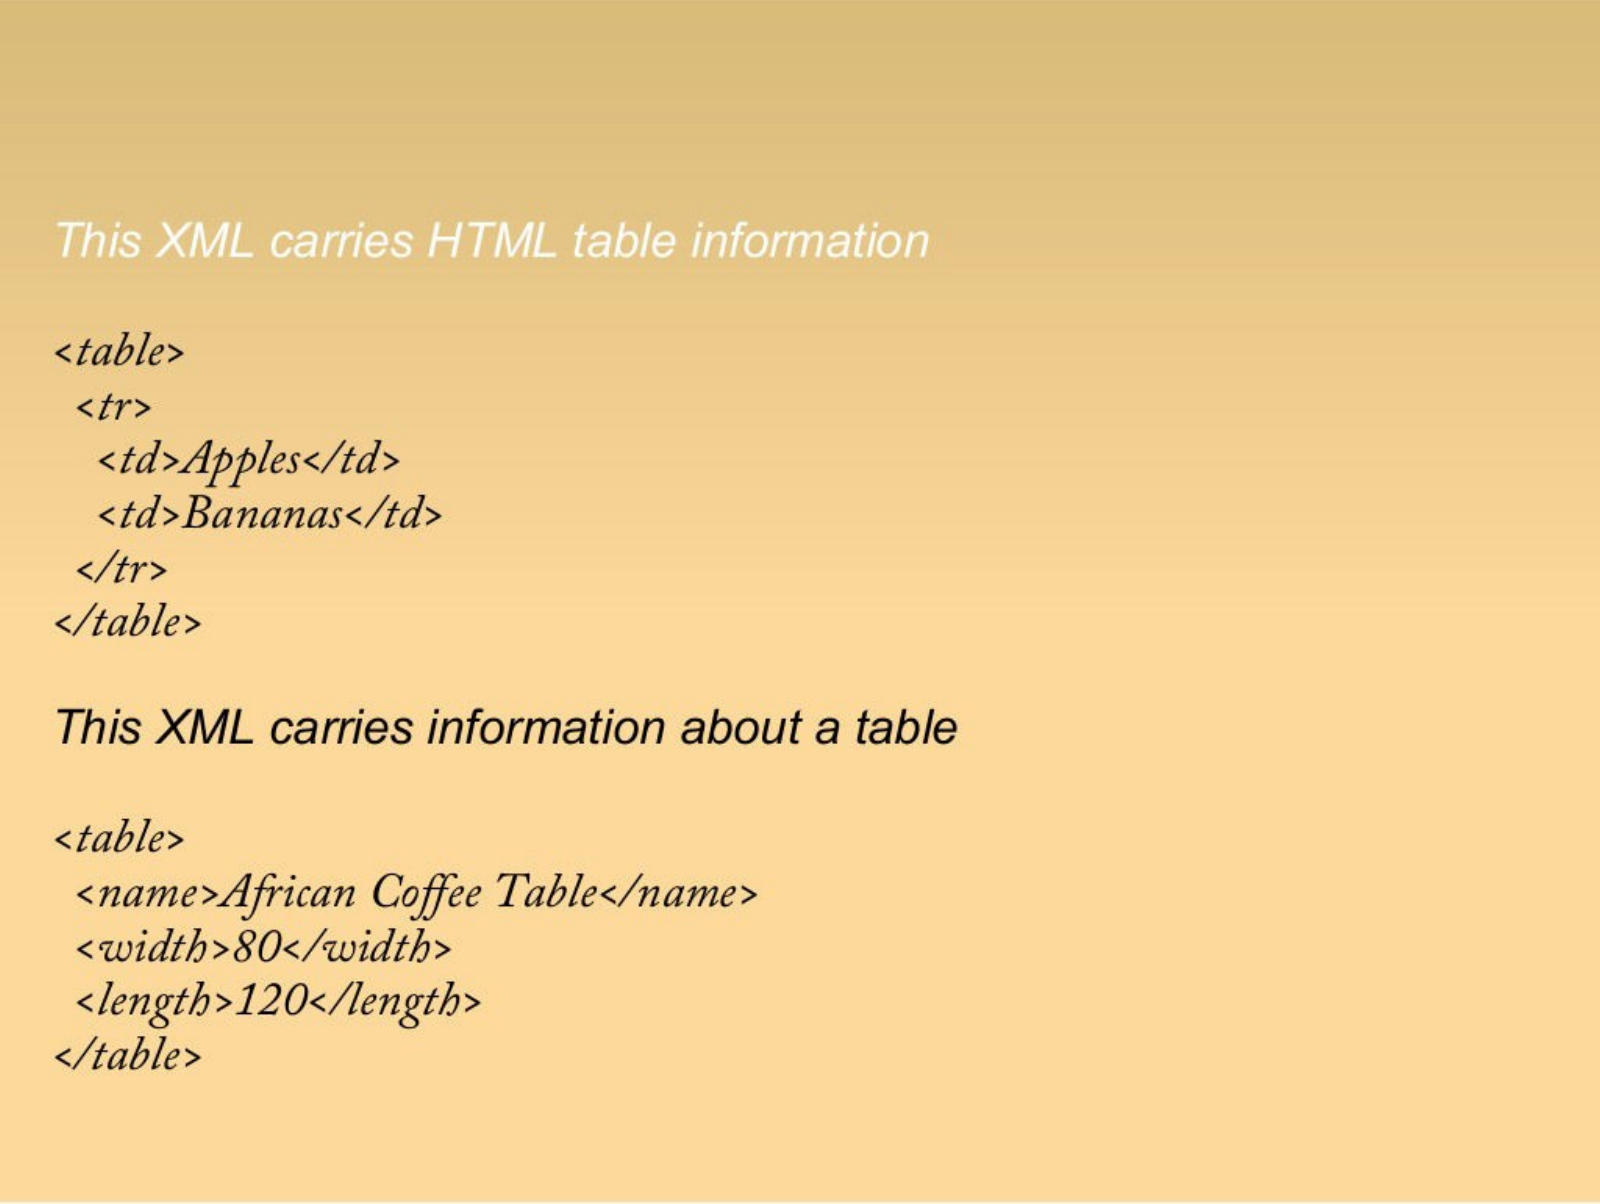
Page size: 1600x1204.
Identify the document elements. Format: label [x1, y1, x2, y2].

text_box [0, 0, 1600, 1204]
